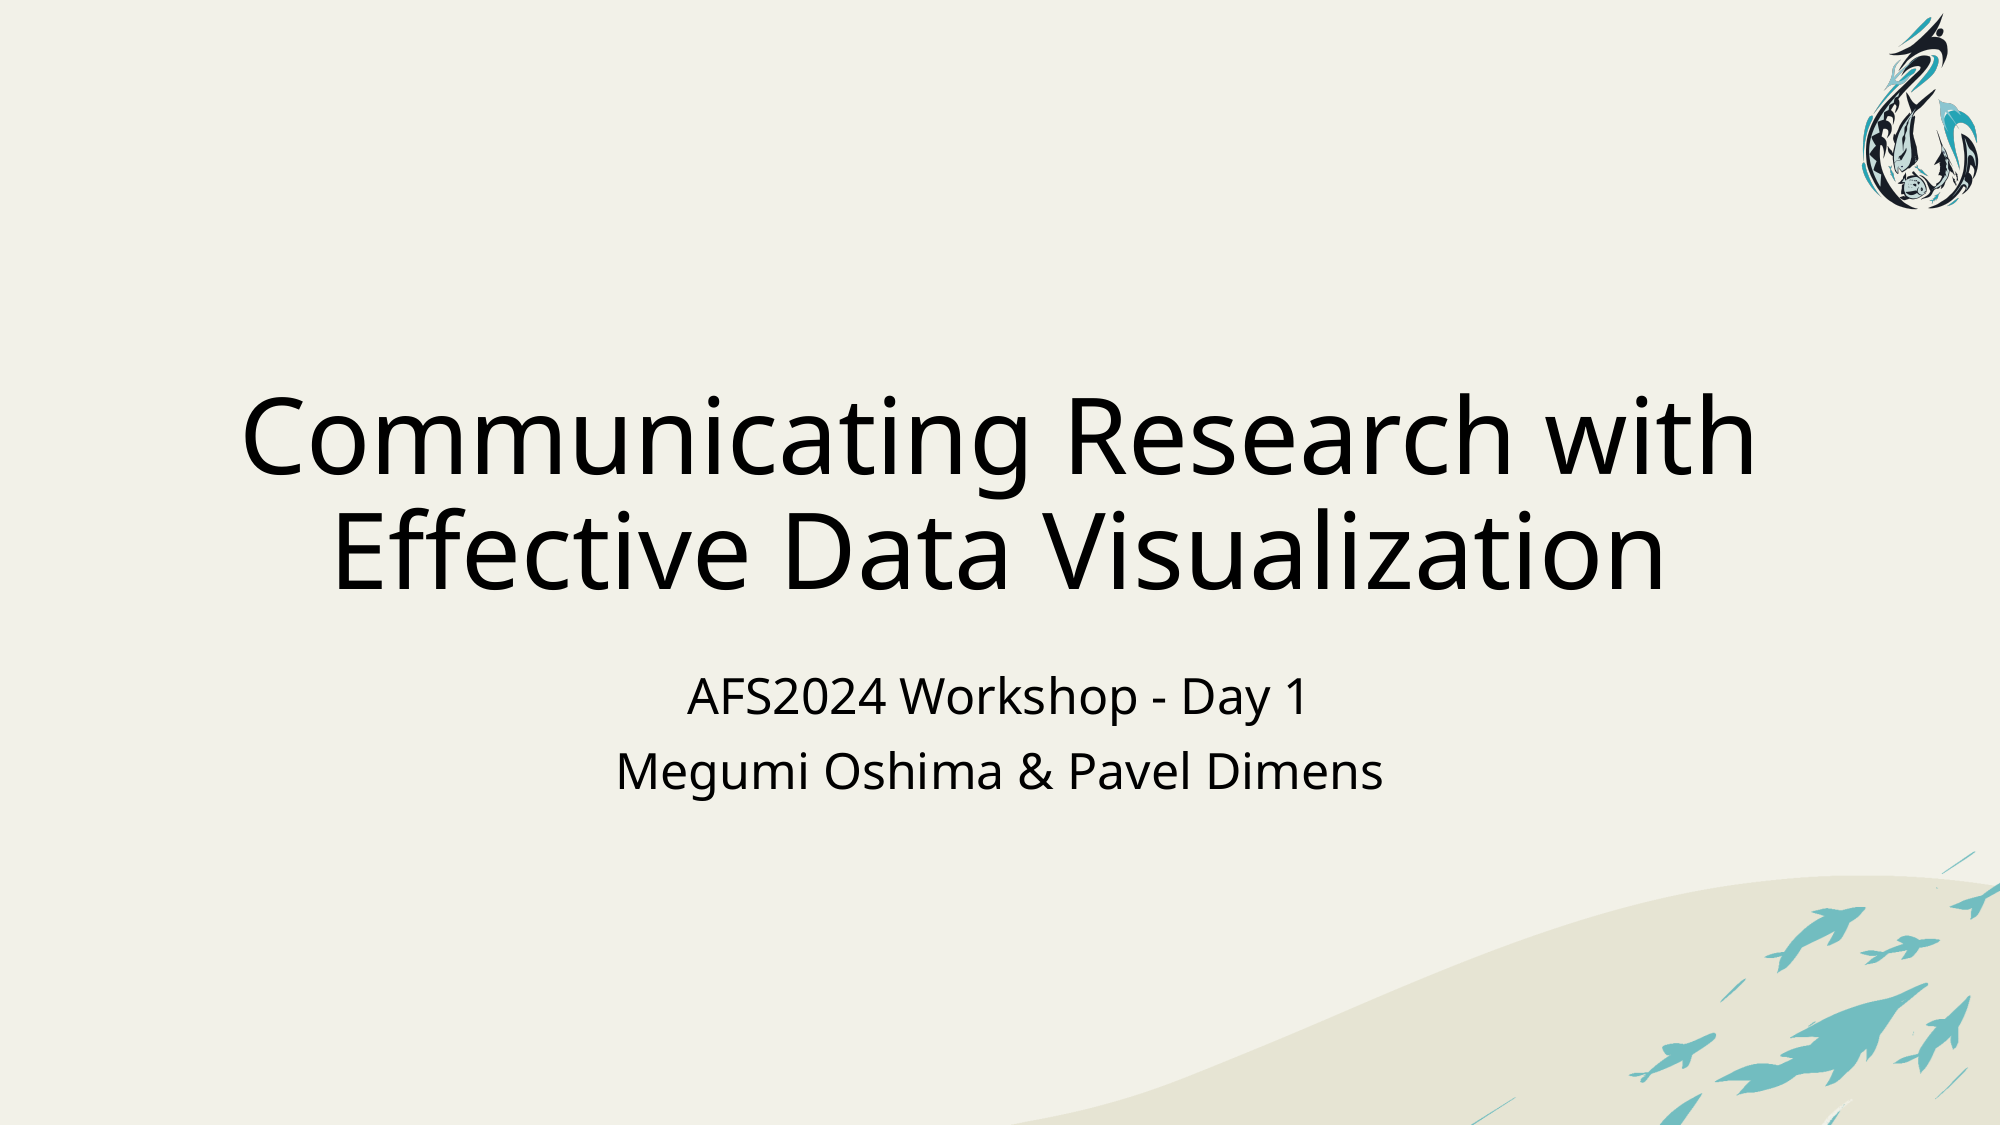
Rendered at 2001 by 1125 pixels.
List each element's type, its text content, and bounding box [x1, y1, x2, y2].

picture [1851, 13, 1985, 214]
subtitle AFS2024 Workshop - Day 1 Megumi Oshima & Pavel Dimens [249, 627, 1750, 846]
title Communicating Research with Effective Data Visualization [222, 340, 1778, 656]
picture [978, 841, 2000, 1125]
